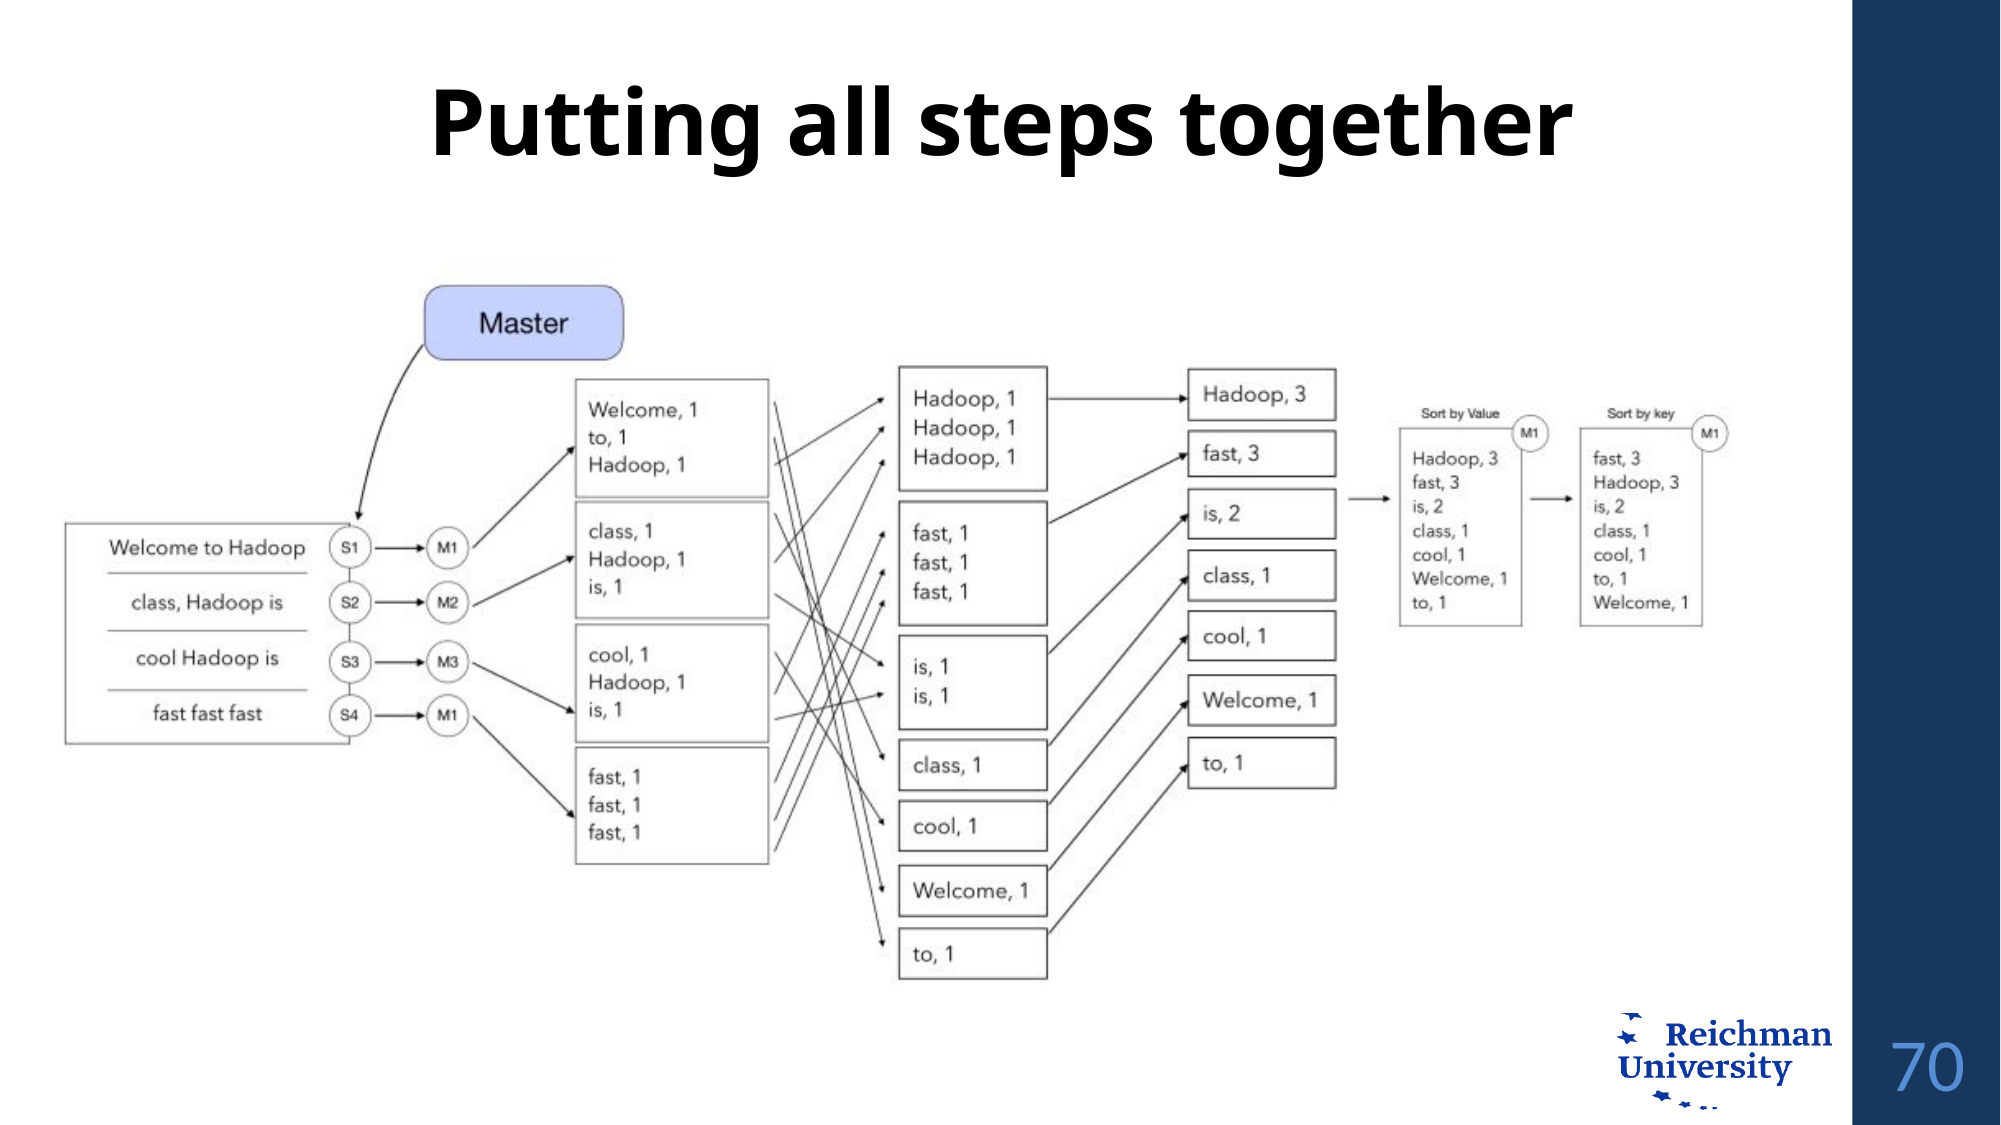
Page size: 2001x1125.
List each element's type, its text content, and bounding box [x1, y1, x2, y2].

title Putting all steps together [206, 60, 1797, 183]
picture [24, 236, 1832, 1110]
slide_number 70 [1852, 1012, 2000, 1110]
